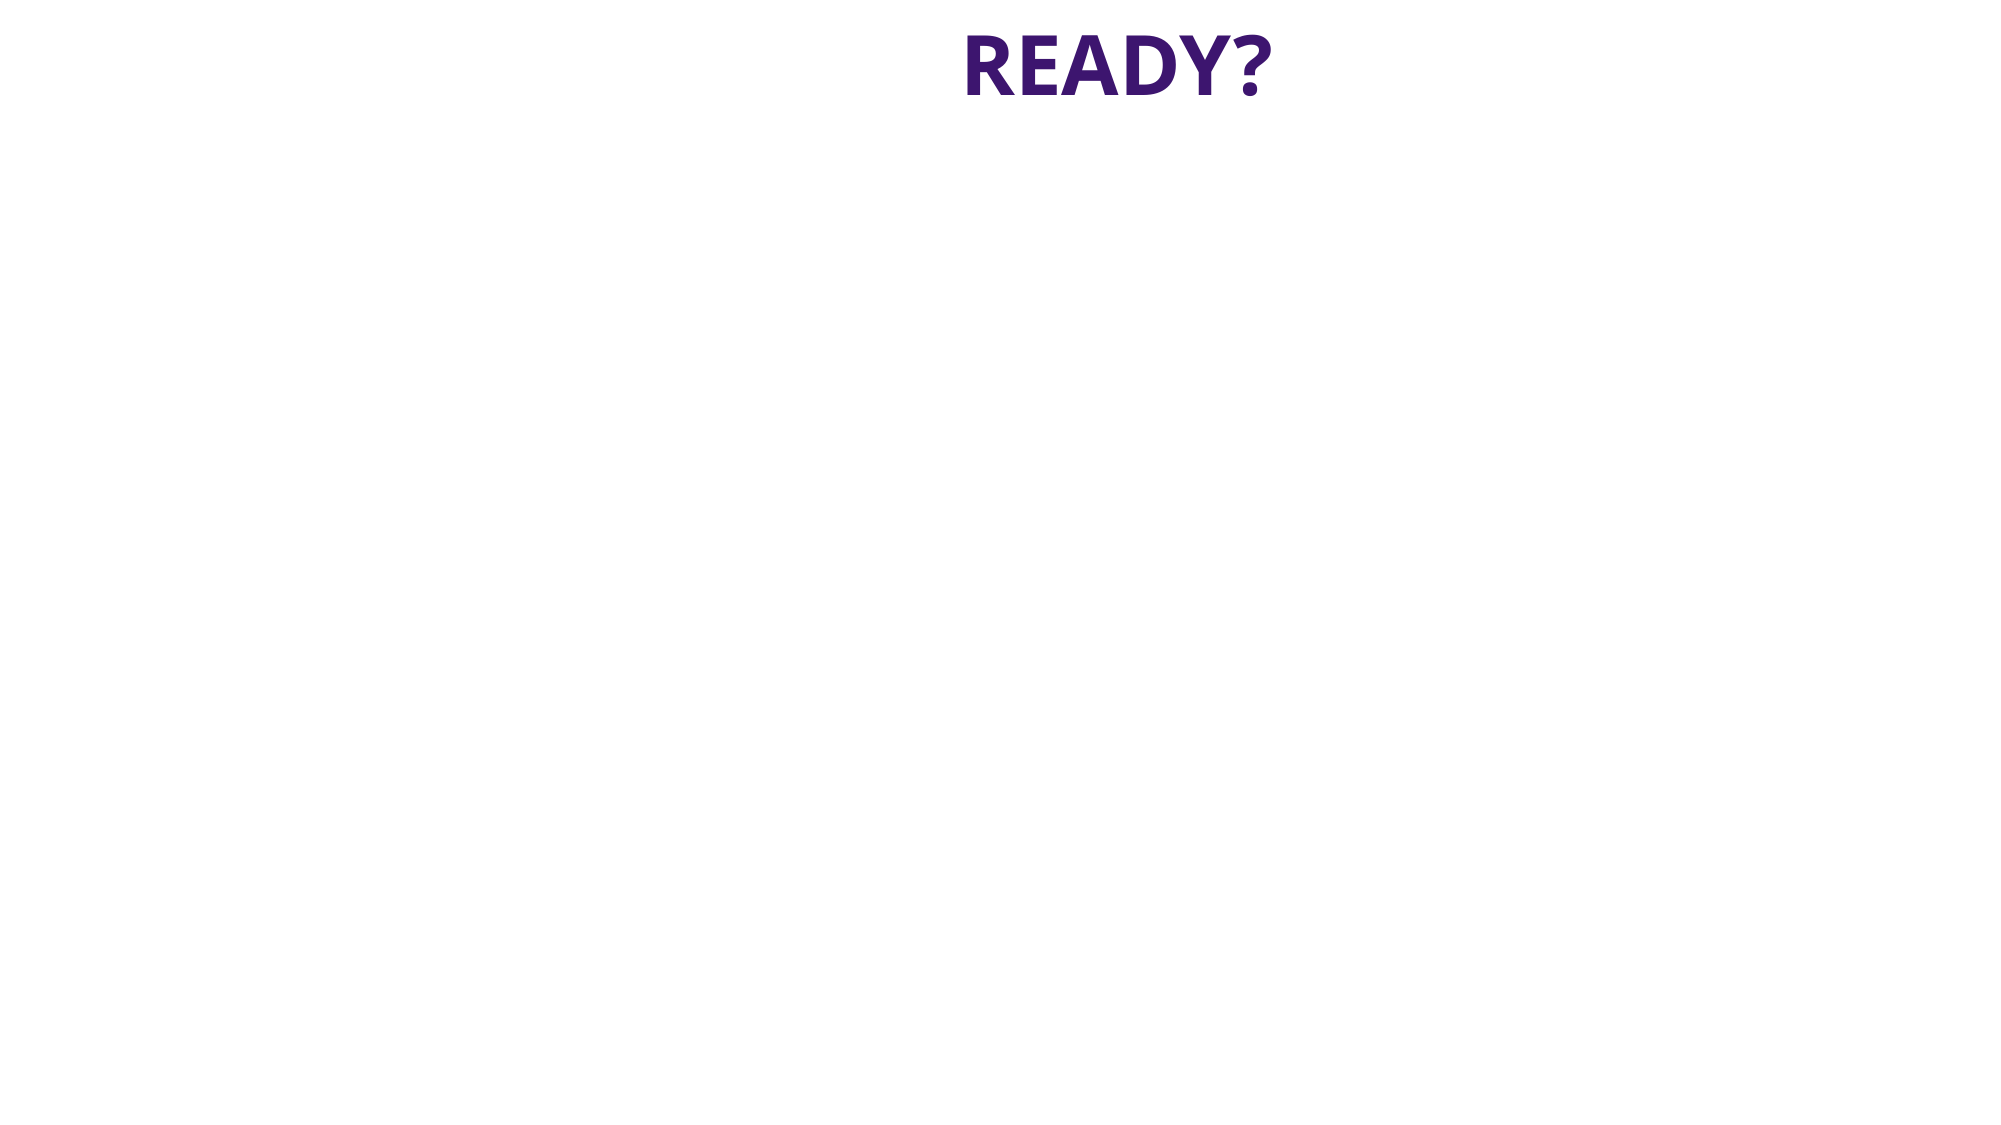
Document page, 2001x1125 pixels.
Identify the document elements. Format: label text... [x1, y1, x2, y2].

title Ready? [316, 0, 1917, 125]
